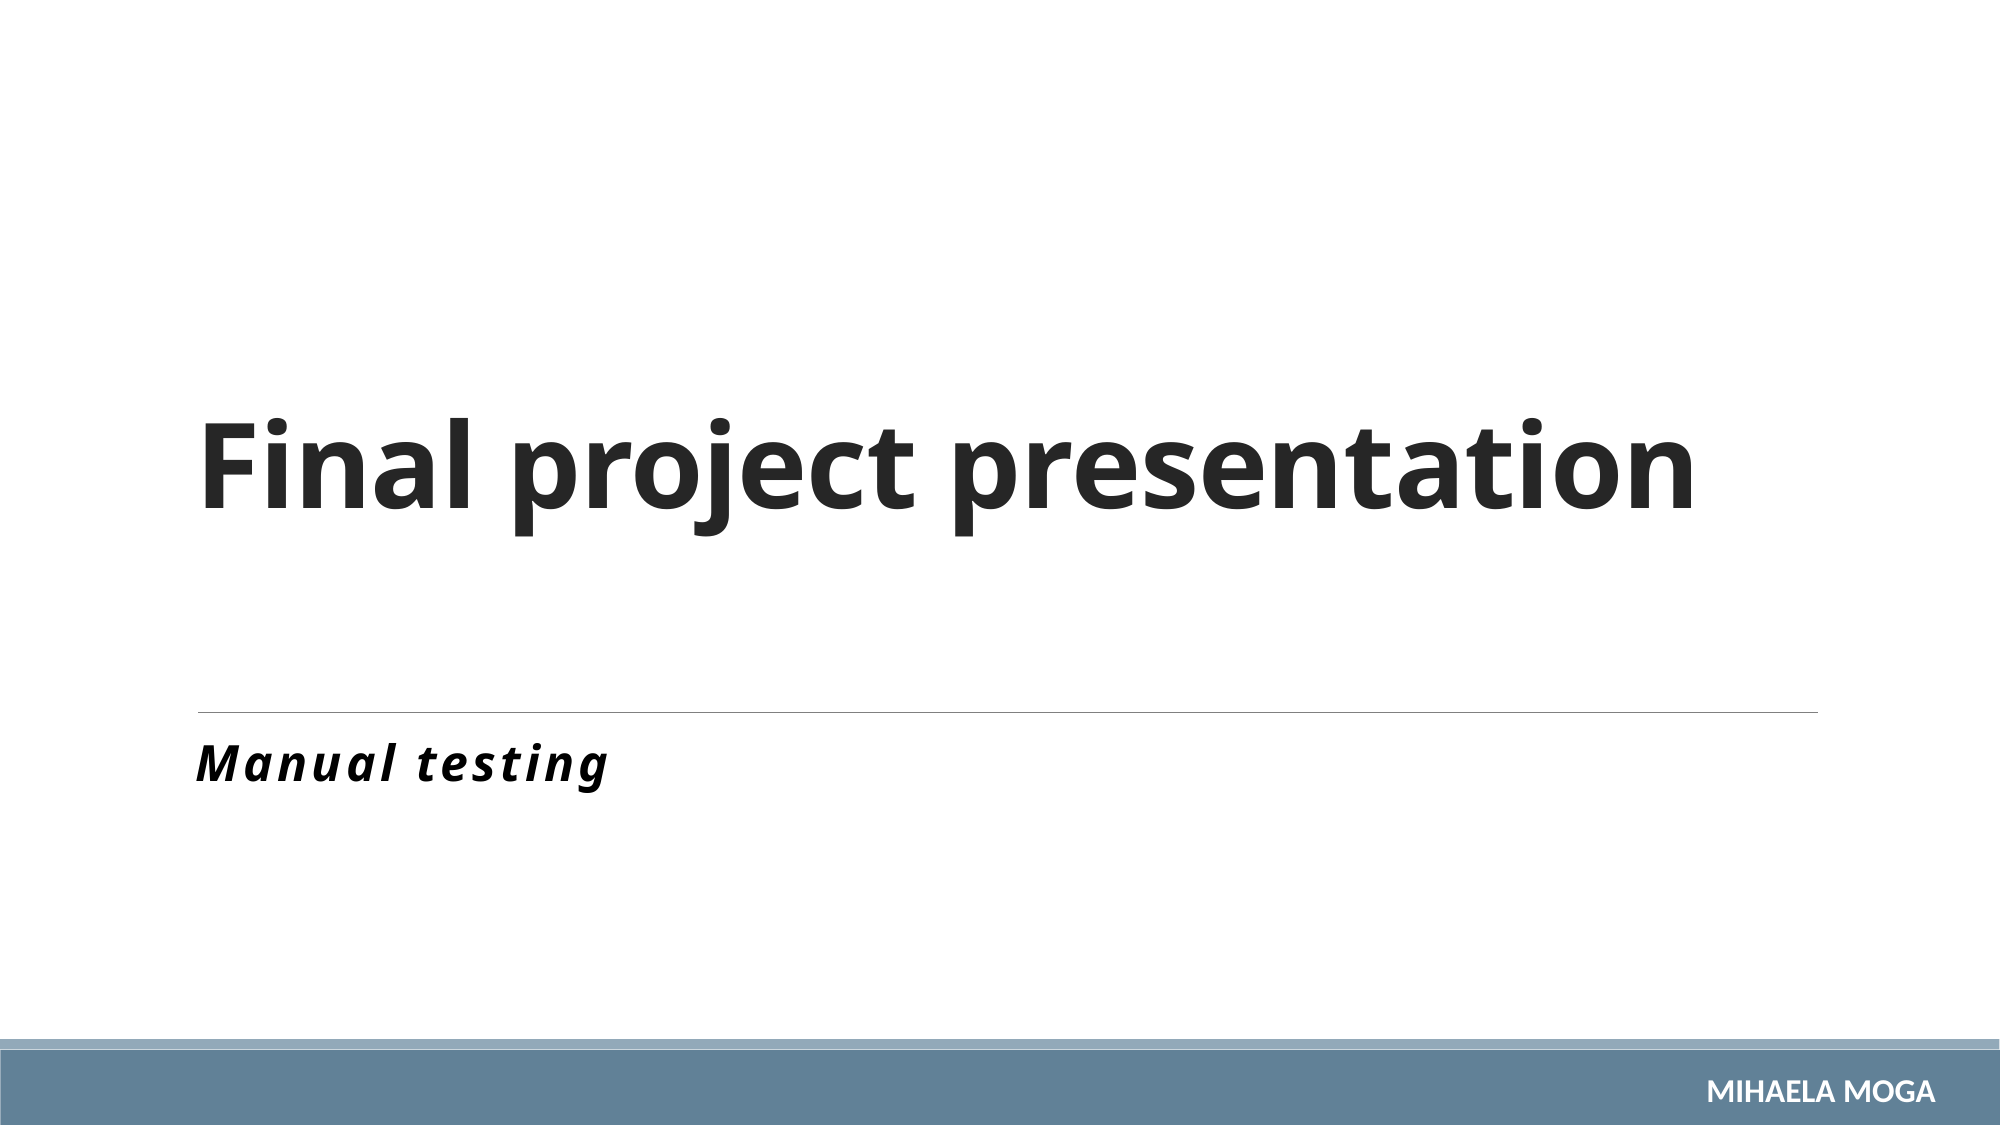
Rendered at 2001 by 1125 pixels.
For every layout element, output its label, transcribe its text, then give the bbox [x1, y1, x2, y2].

footer Mihaela Moga [1660, 1059, 1952, 1120]
title Final project presentation [180, 334, 1830, 541]
subtitle Manual testing [180, 730, 1831, 919]
